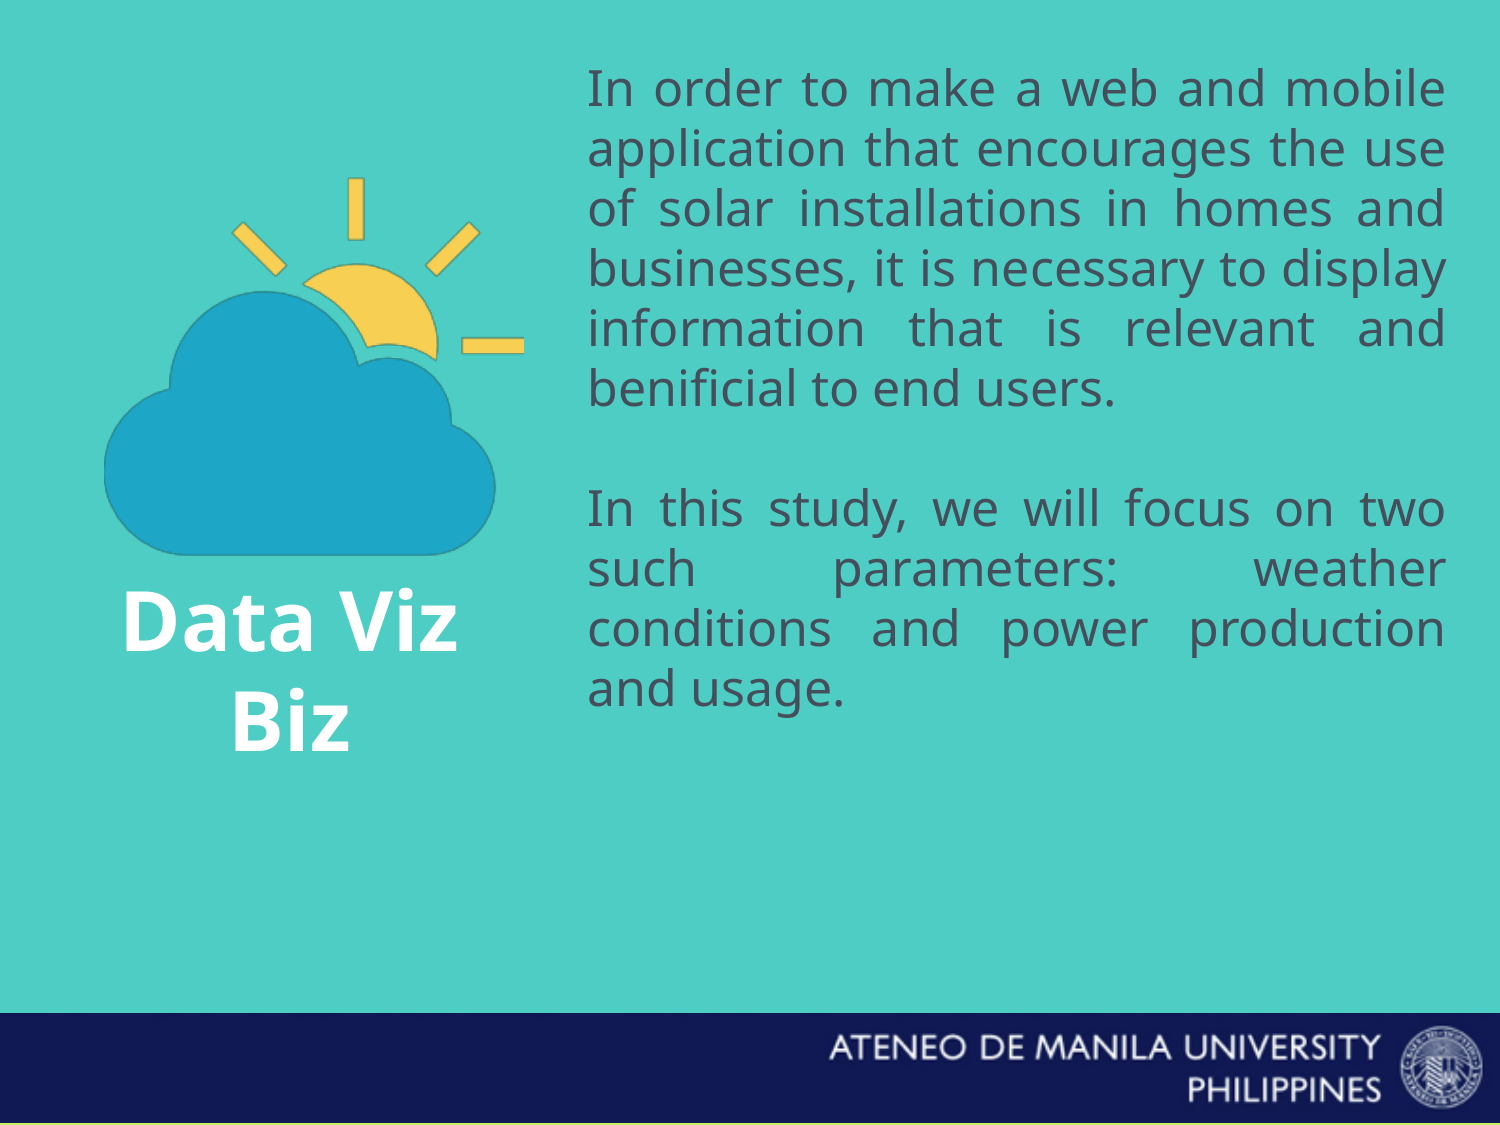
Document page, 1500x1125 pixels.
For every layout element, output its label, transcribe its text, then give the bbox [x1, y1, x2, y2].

picture [0, 1013, 1500, 1124]
title Data Viz Biz [0, 469, 572, 784]
subtitle In order to make a web and mobile application that encourages the use of solar installations in homes and businesses, it is necessary to display information that is relevant and benificial to end users. In this study, we will focus on two such parameters: weather conditions and power production and usage. [572, 41, 1463, 898]
picture [104, 157, 524, 577]
